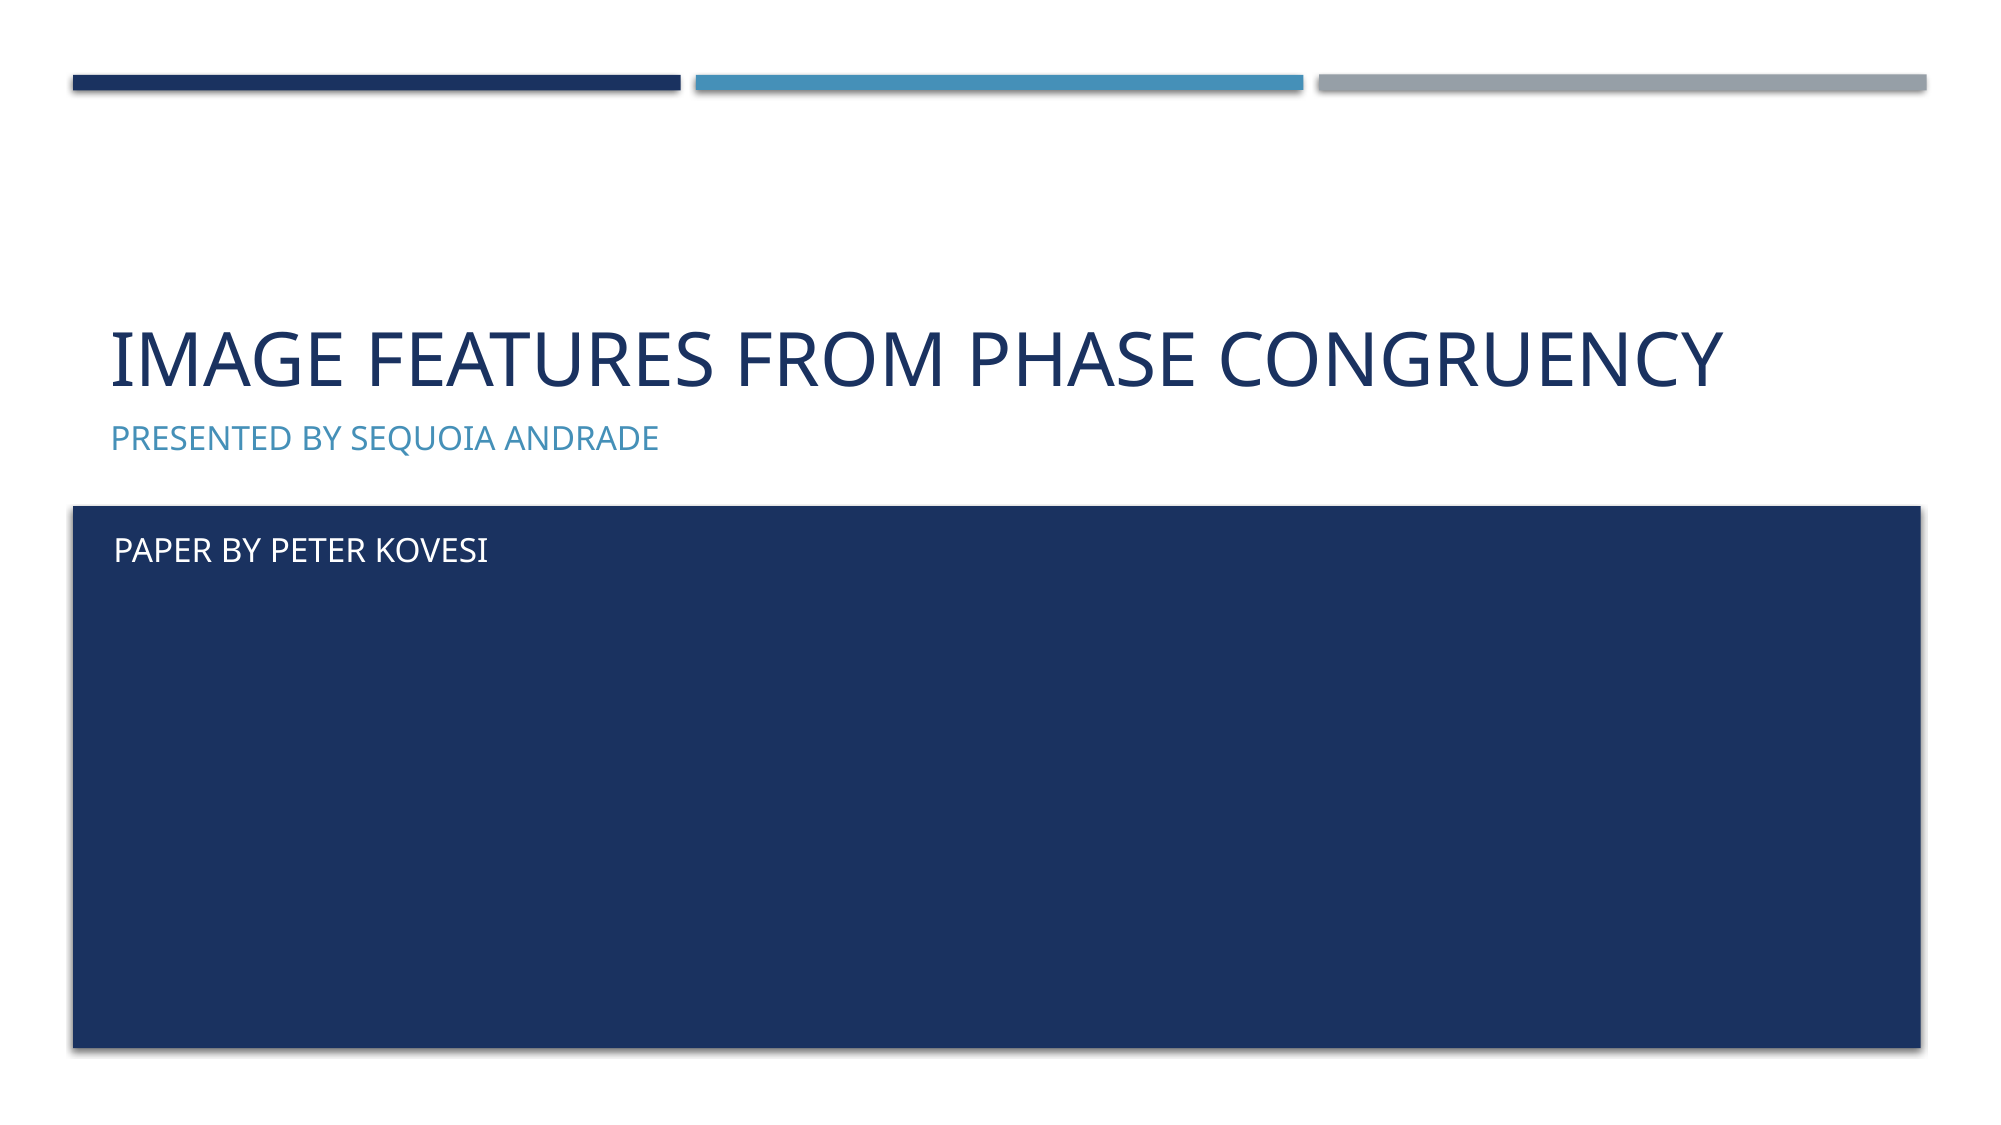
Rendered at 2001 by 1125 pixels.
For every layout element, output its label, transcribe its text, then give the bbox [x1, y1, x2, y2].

title Image features from Phase Congruency [95, 167, 1899, 409]
subtitle Presented by Sequoia andrade [95, 409, 1899, 507]
text_box Paper by Peter Kovesi [98, 521, 1902, 619]
